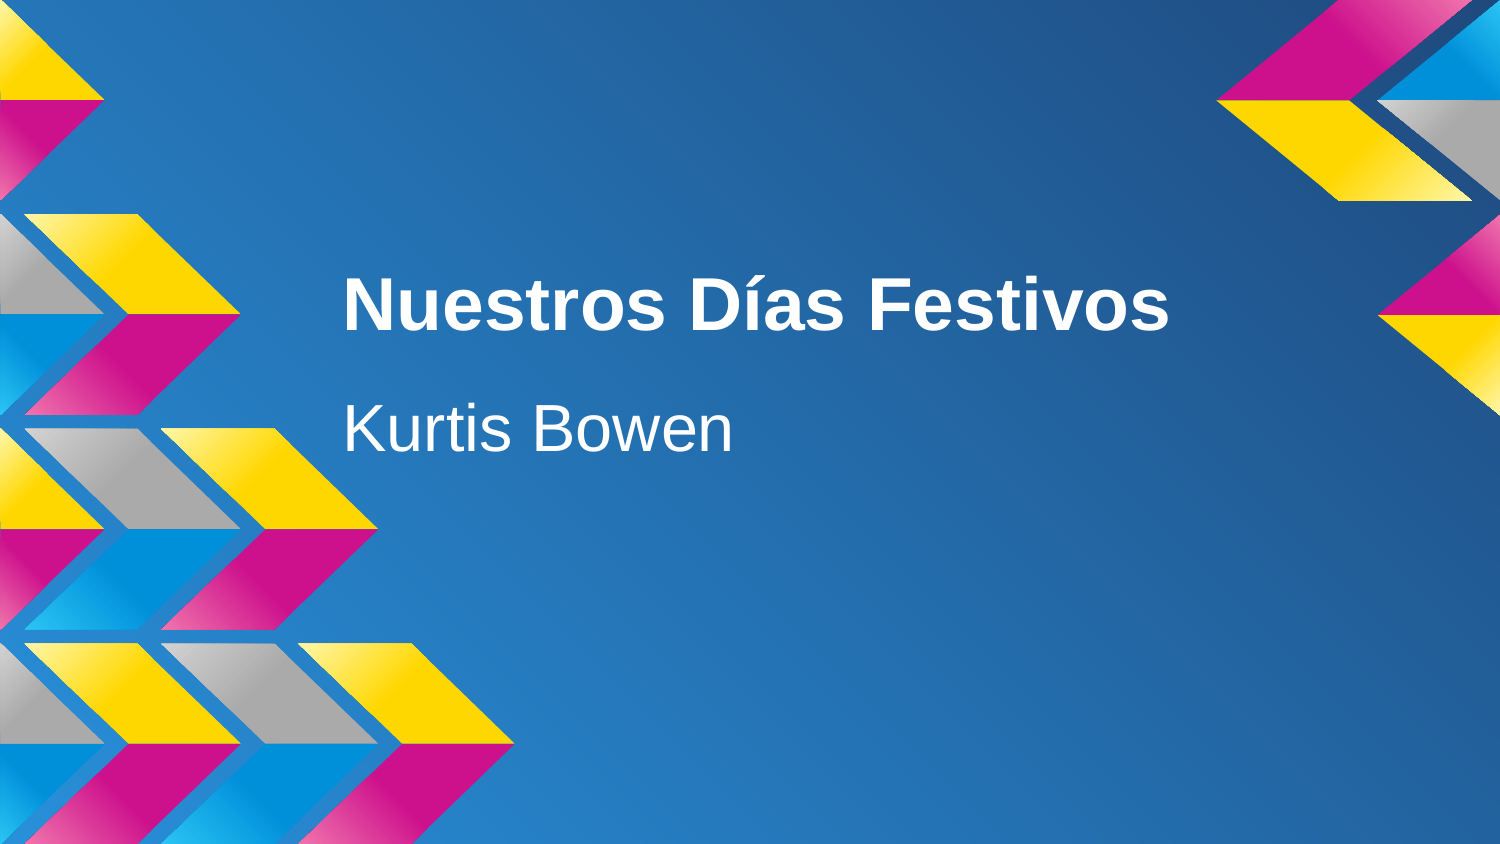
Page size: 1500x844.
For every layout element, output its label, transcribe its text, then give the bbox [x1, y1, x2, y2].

subtitle Kurtis Bowen [327, 369, 1378, 513]
title Nuestros Días Festivos [327, 179, 1378, 361]
